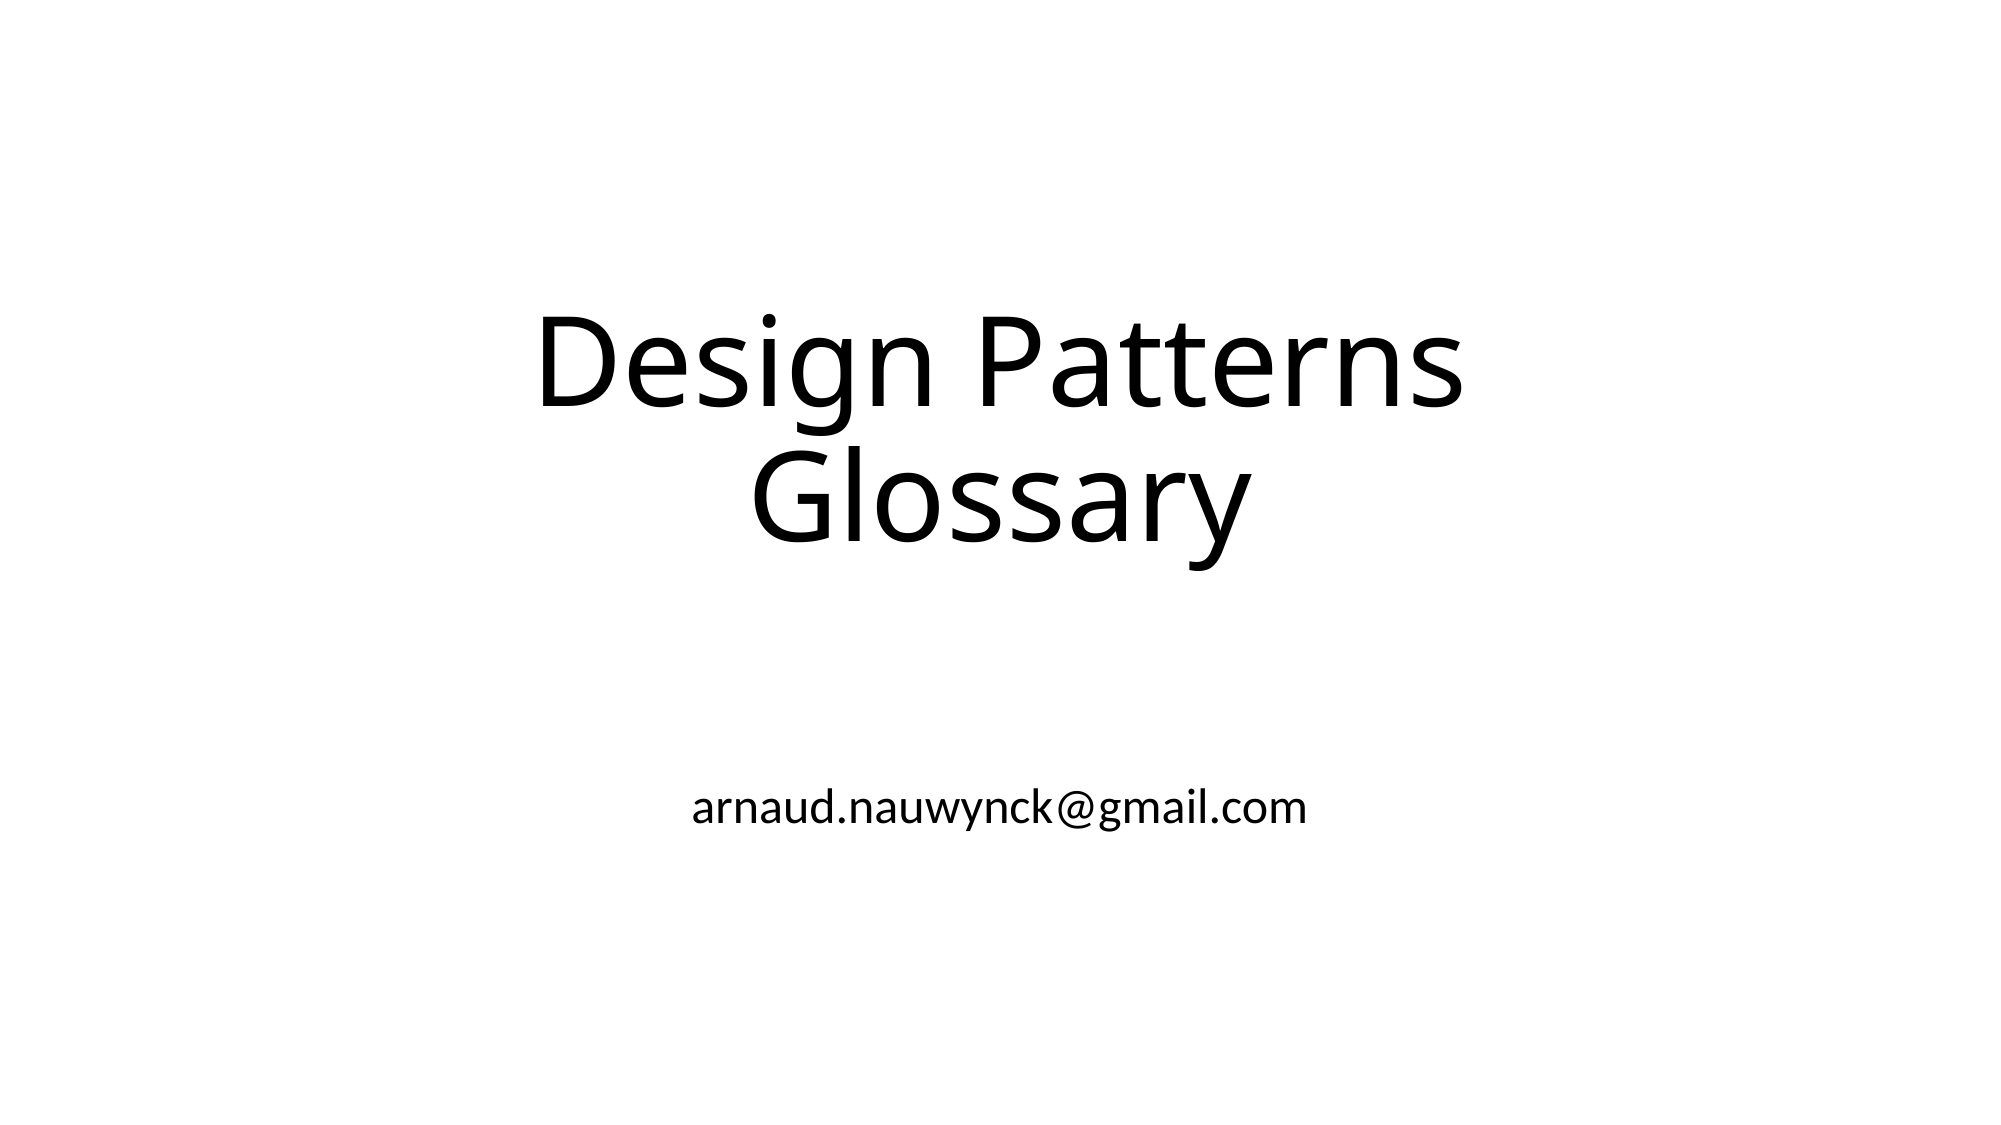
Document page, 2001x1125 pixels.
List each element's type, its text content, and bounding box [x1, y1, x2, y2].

subtitle arnaud.nauwynck@gmail.com [249, 772, 1750, 863]
title Design Patterns Glossary [249, 184, 1750, 576]
